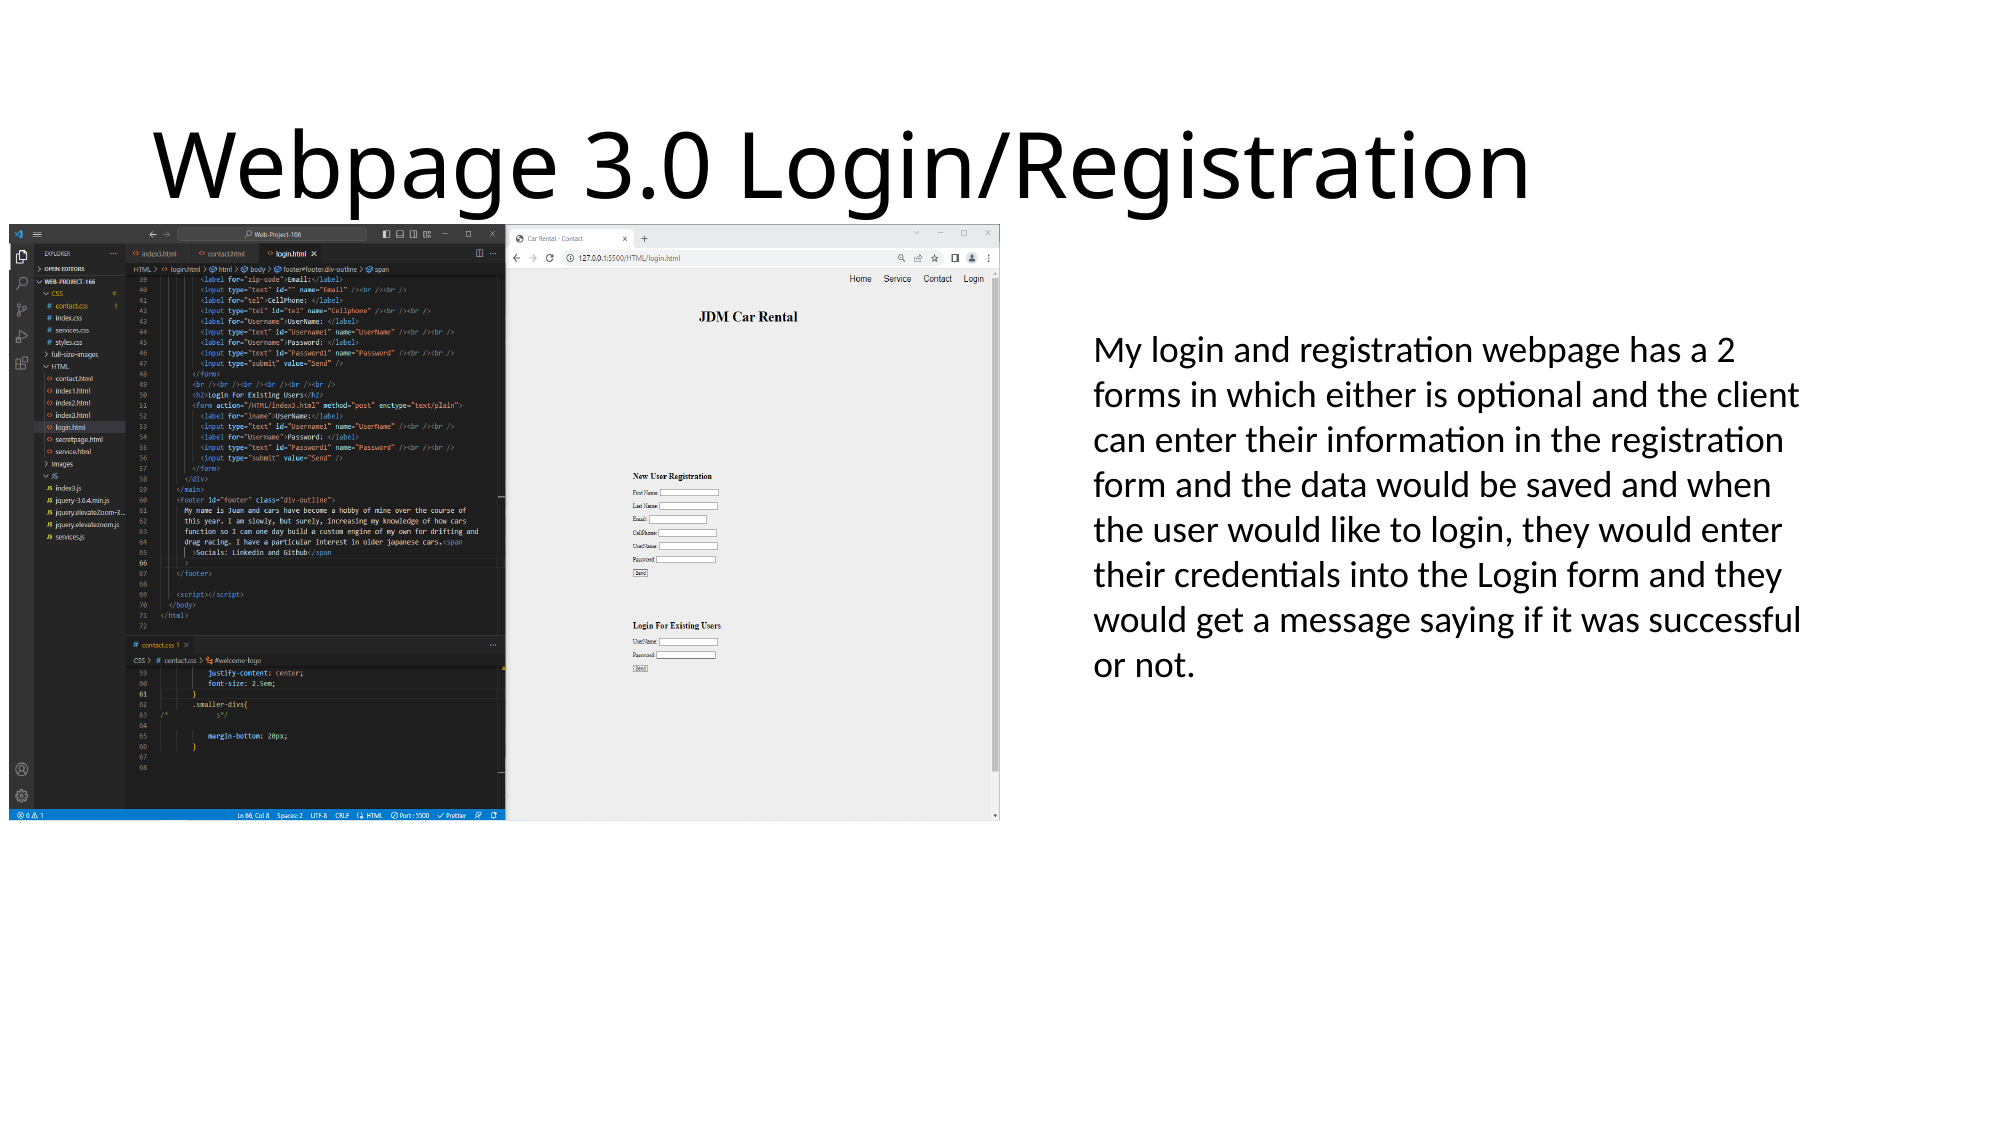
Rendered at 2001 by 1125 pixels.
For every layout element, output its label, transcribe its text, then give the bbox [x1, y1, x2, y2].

title Webpage 3.0 Login/Registration [137, 59, 1863, 278]
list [9, 224, 1000, 821]
text_box My login and registration webpage has a 2 forms in which either is optional and the client can enter their information in the registration form and the data would be saved and when the user would like to login, they would enter their credentials into the Login form and they would get a message saying if it was successful or not. [1078, 317, 1827, 693]
